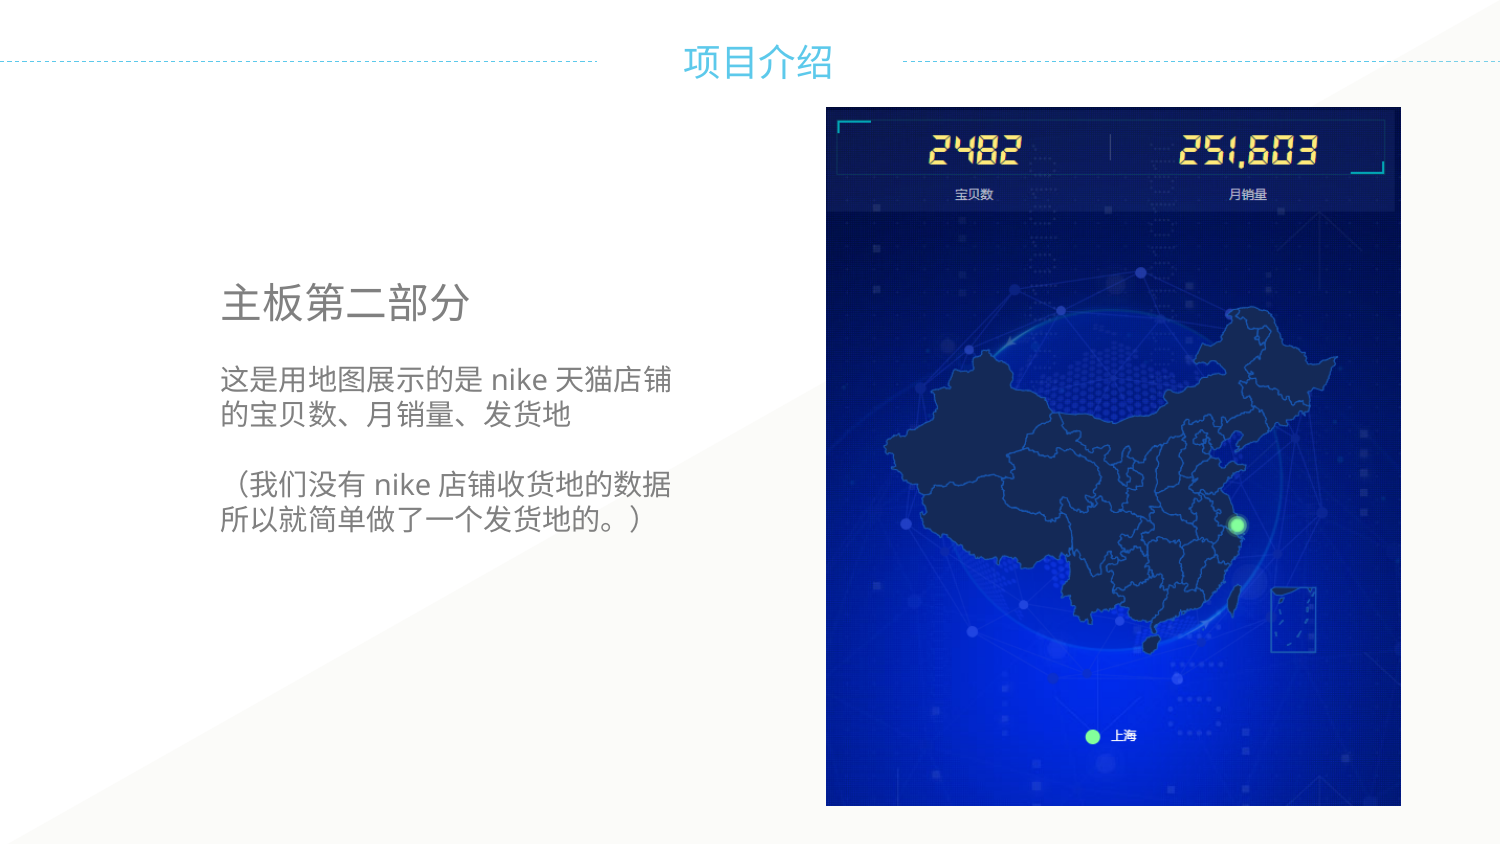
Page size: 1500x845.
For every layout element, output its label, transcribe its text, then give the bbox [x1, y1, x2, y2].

text_box [5, 0, 1500, 844]
text_box 主板第二部分 这是用地图展示的是nike天猫店铺的宝贝数、月销量、发货地 （我们没有nike店铺收货地的数据所以就简单做了一个发货地的。） [209, 271, 687, 543]
picture [826, 107, 1401, 807]
